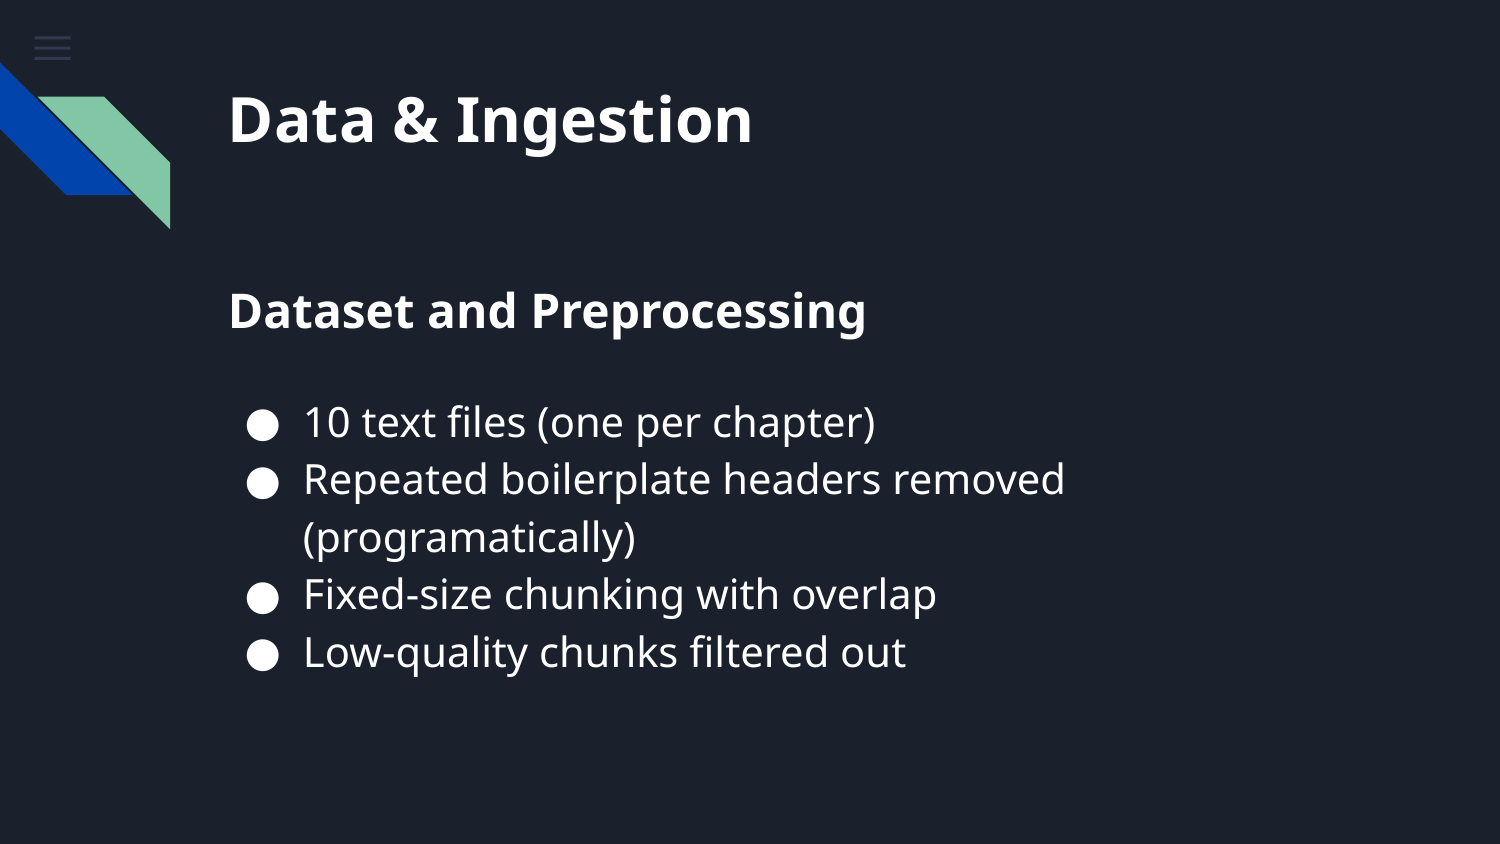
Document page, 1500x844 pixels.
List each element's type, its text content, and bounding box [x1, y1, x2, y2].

list Dataset and Preprocessing 10 text files (one per chapter) Repeated boilerplate headers removed (programatically) Fixed-size chunking with overlap Low-quality chunks filtered out [212, 257, 1368, 735]
title Data & Ingestion [212, 64, 1368, 215]
